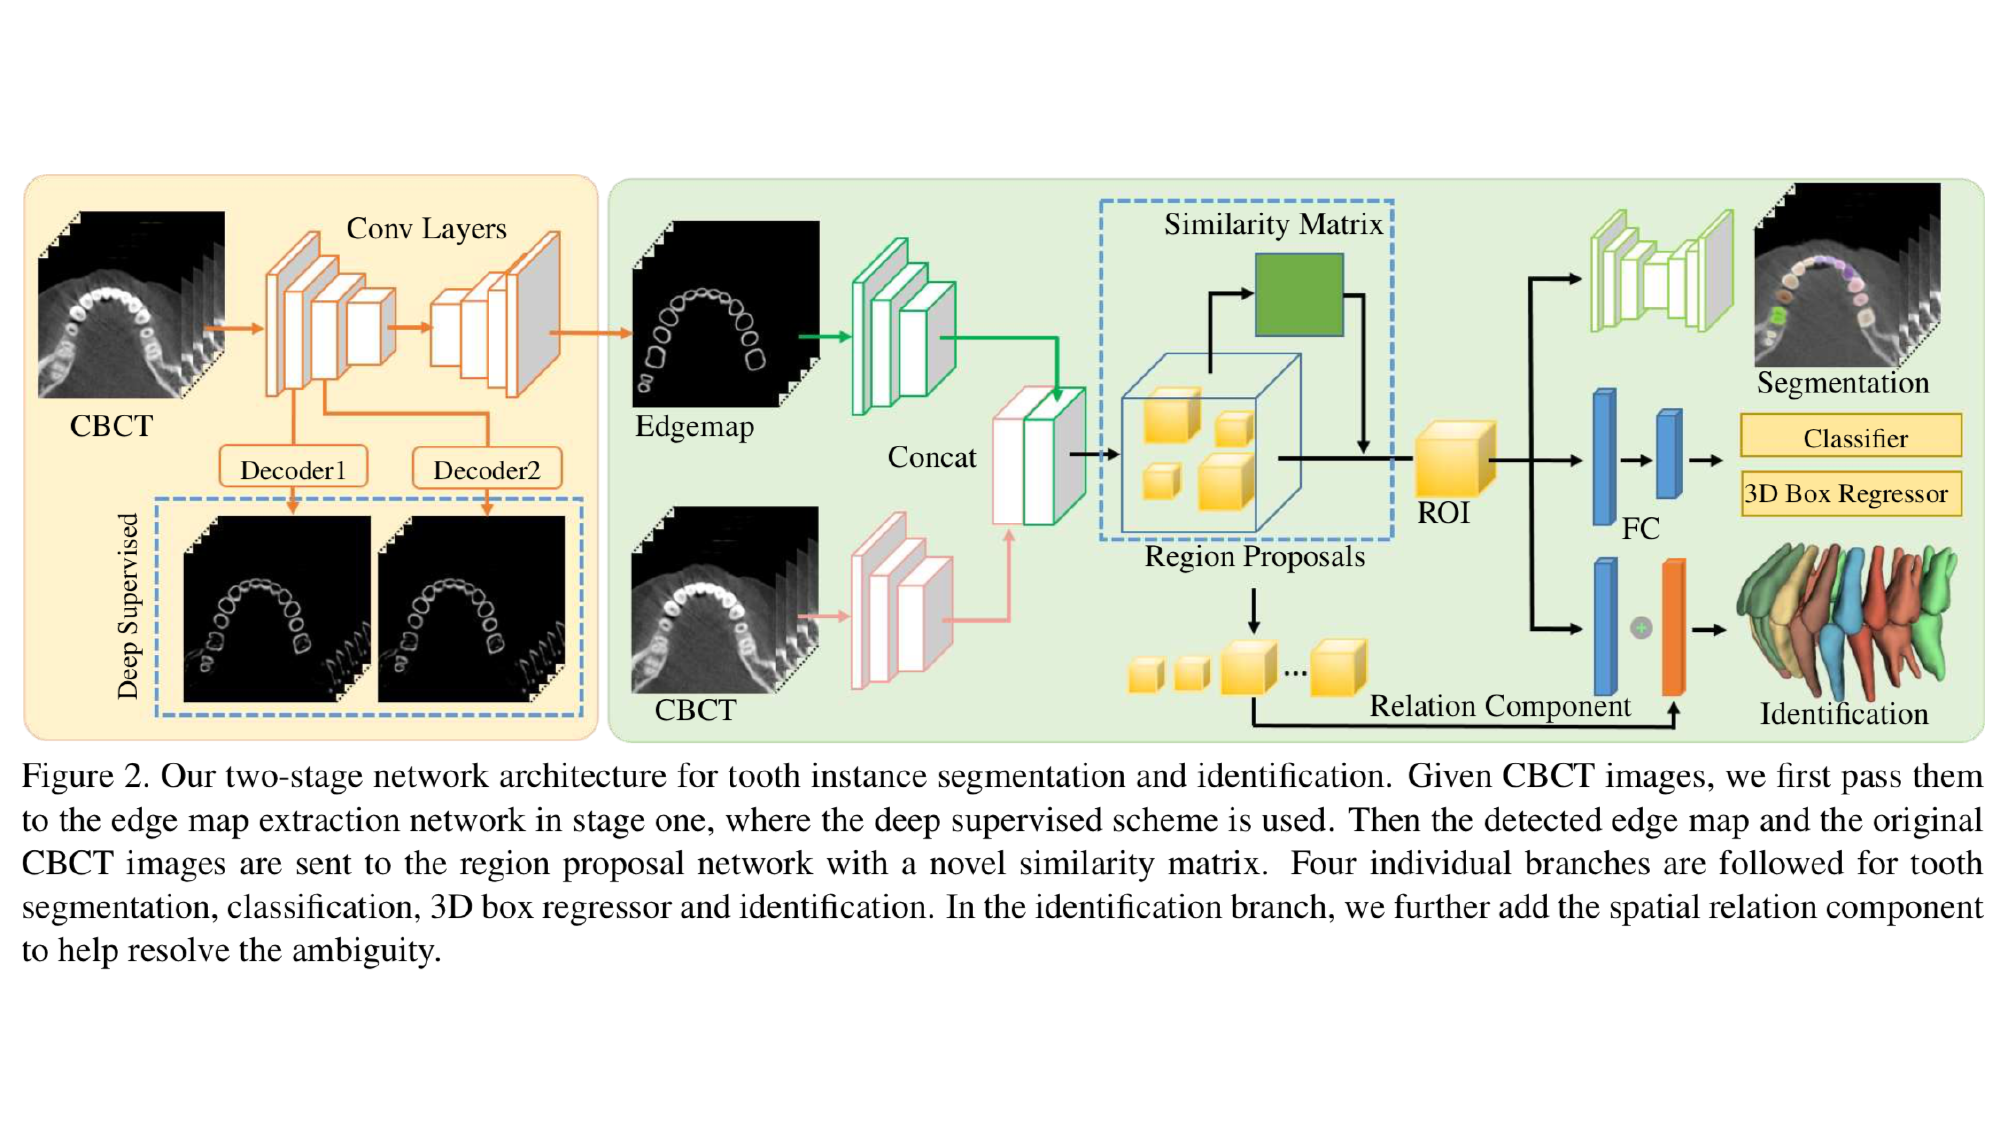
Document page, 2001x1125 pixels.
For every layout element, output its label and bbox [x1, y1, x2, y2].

picture [0, 152, 2000, 973]
